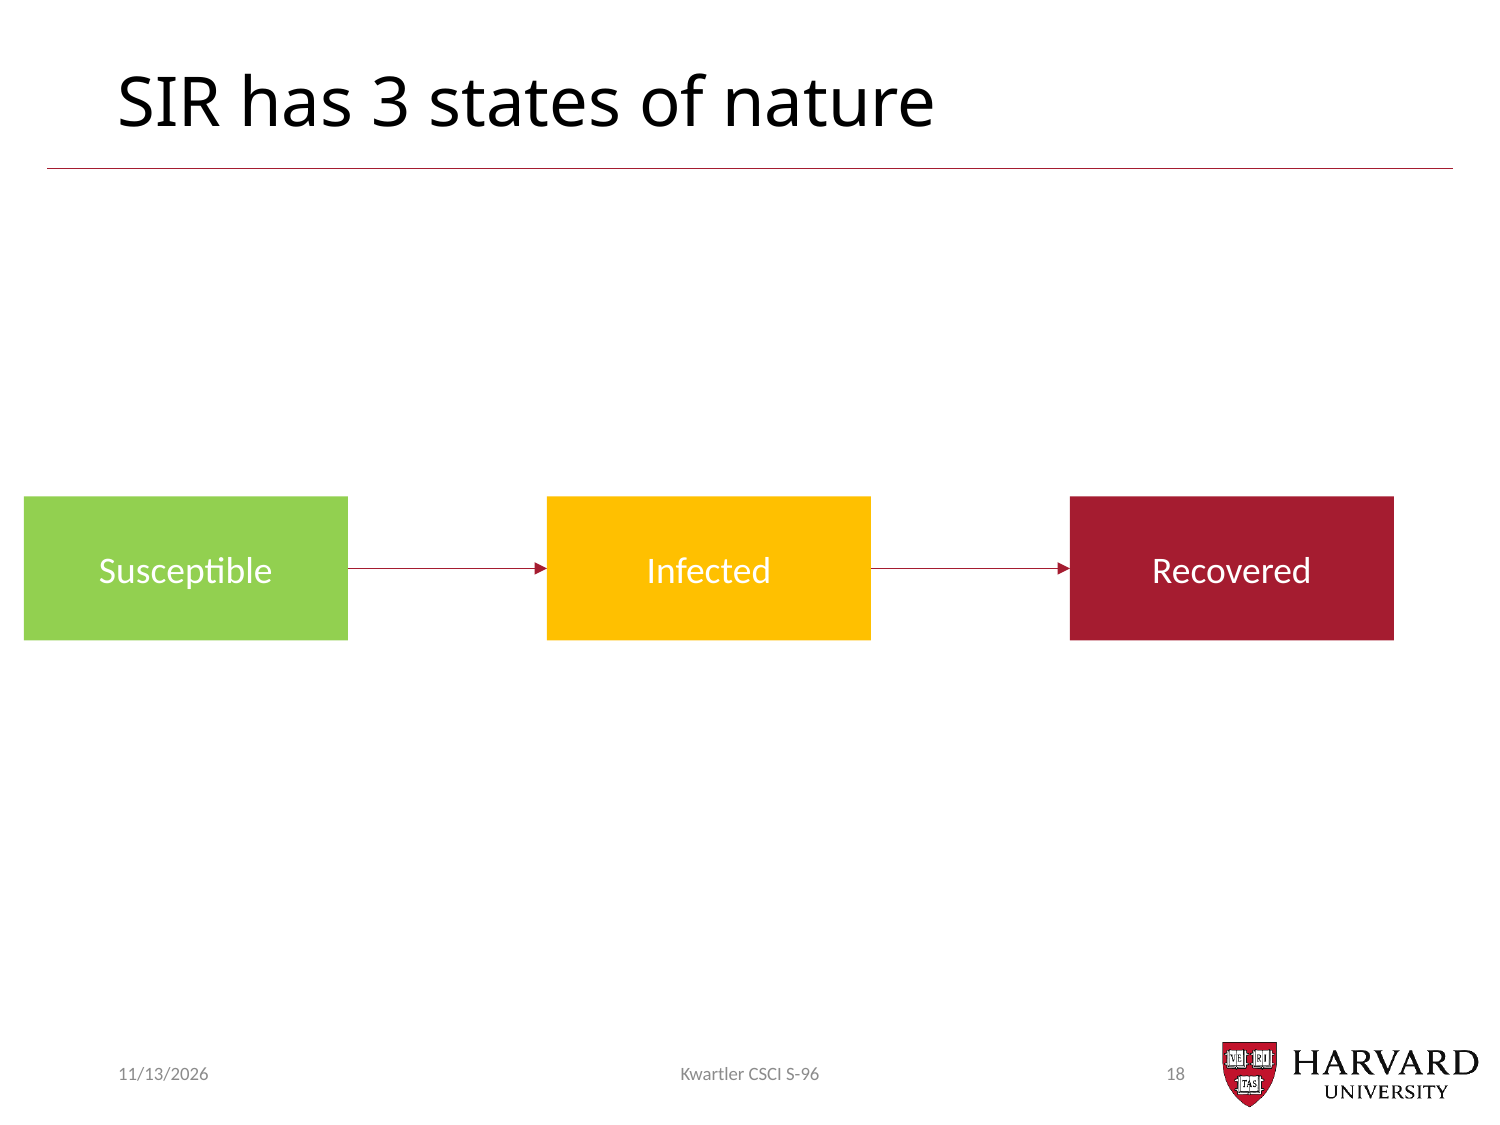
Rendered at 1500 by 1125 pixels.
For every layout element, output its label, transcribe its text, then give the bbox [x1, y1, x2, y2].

title SIR has 3 states of nature [103, 59, 1397, 157]
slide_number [103, 1042, 441, 1103]
slide_number 18 [1059, 1042, 1200, 1103]
text_box Susceptible [23, 495, 349, 641]
picture [1200, 1024, 1500, 1125]
text_box Recovered [1069, 495, 1395, 641]
text_box Infected [546, 495, 872, 641]
footer Kwartler CSCI S-96 [496, 1042, 1004, 1103]
